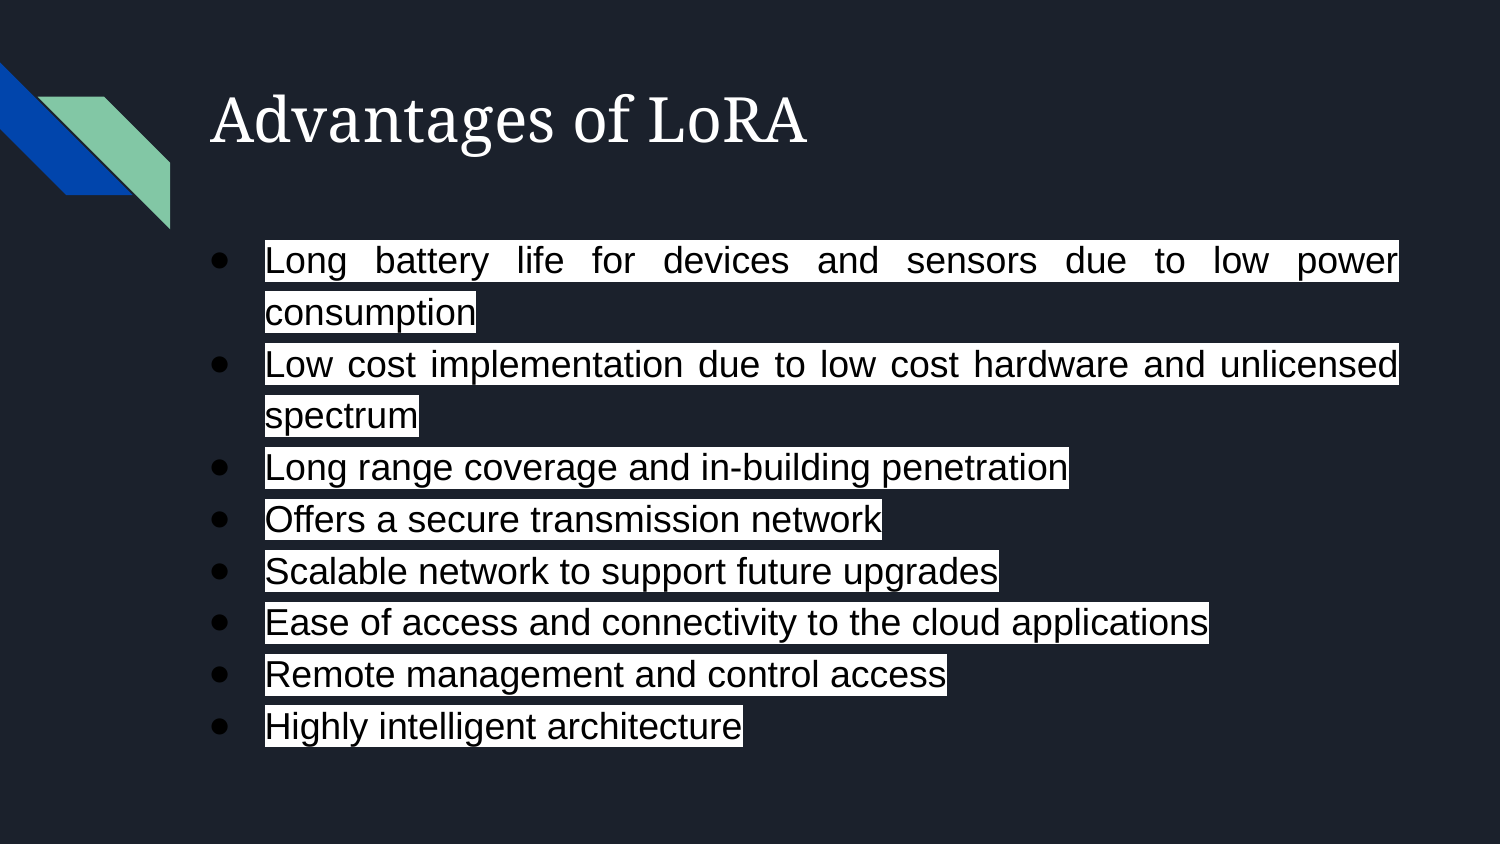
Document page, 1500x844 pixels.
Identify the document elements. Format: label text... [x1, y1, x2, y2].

list Long battery life for devices and sensors due to low power consumption Low cost implementation due to low cost hardware and unlicensed spectrum Long range coverage and in-building penetration Offers a secure transmission network Scalable network to support future upgrades Ease of access and connectivity to the cloud applications Remote management and control access Highly intelligent architecture [112, 214, 1414, 692]
title Advantages of LoRA [195, 64, 1351, 214]
